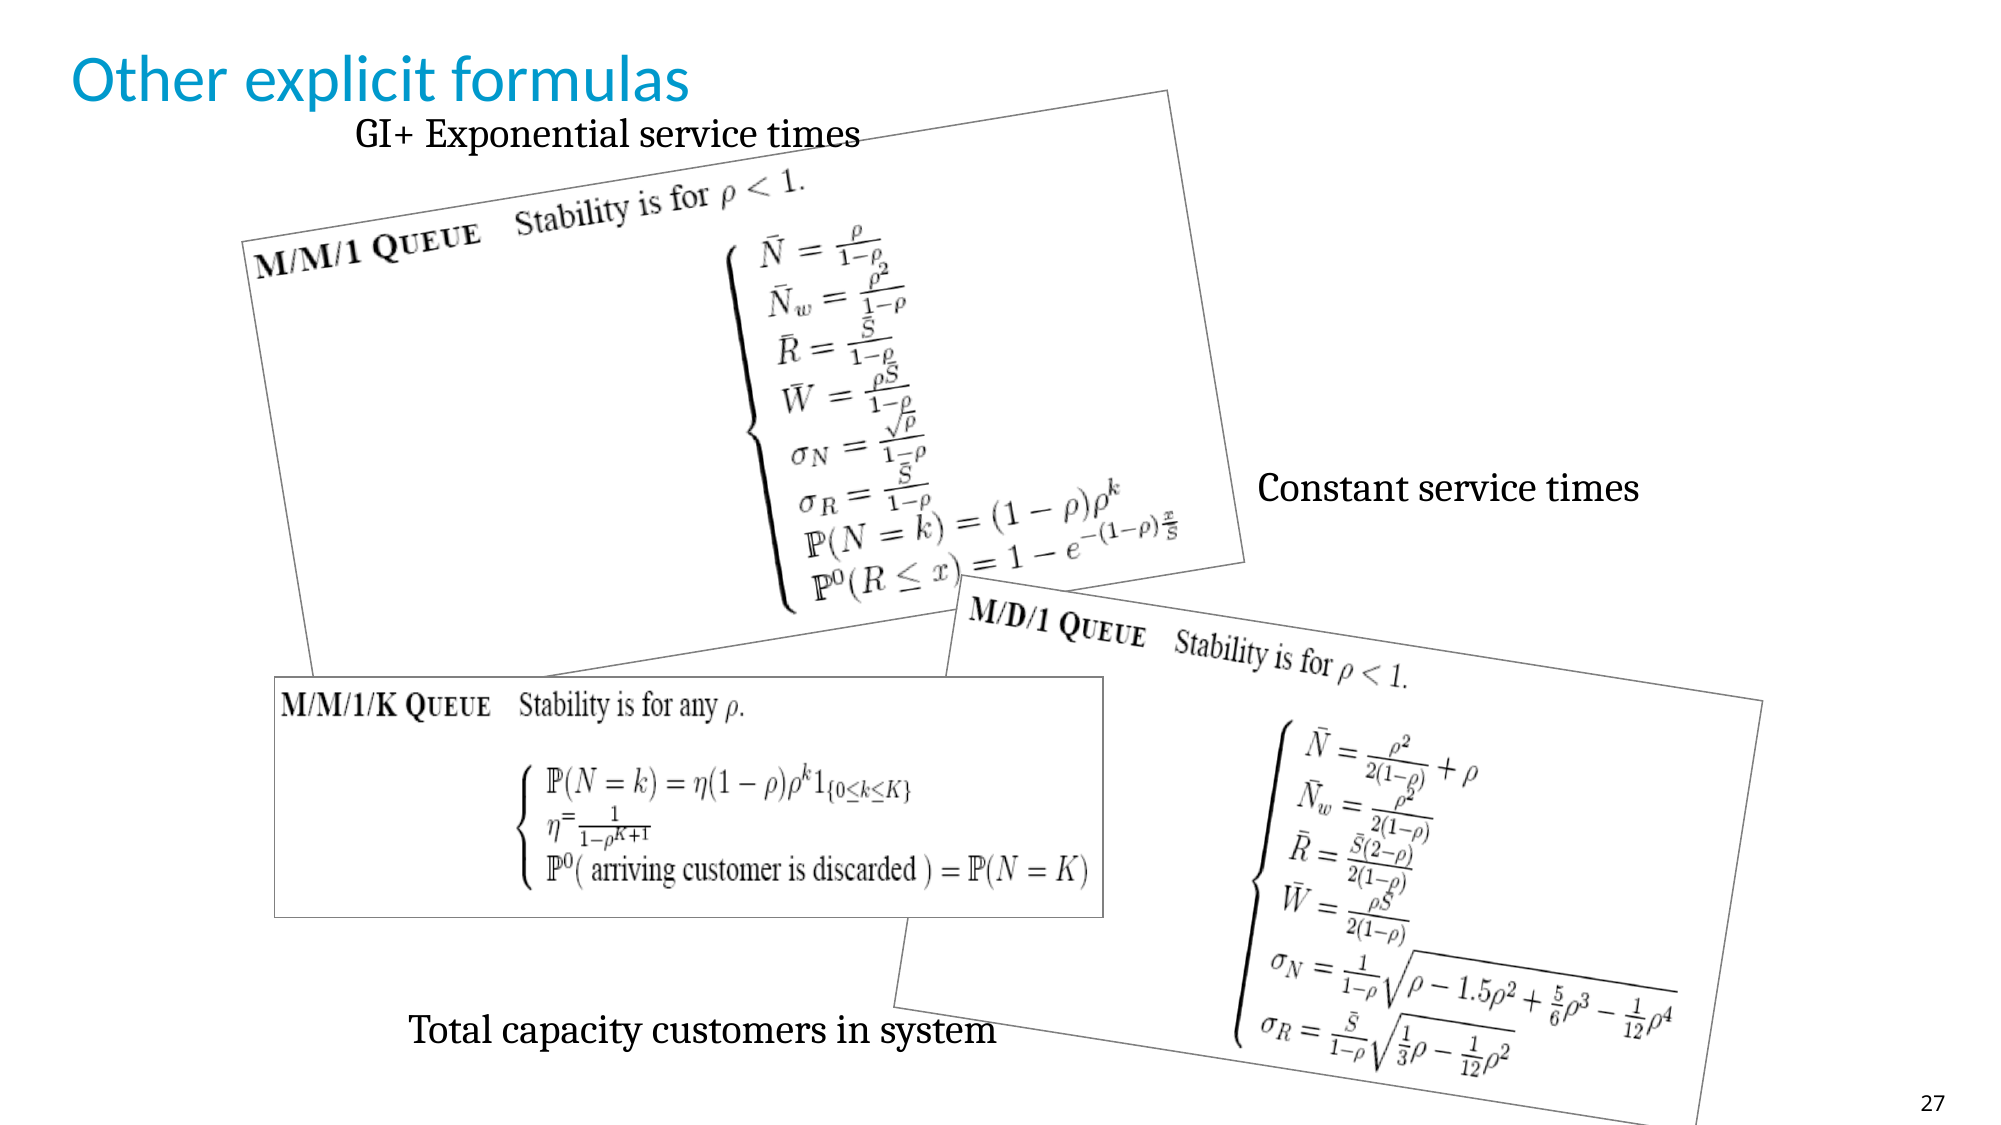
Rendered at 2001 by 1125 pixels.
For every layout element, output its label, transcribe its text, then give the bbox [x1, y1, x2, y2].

title Other explicit formulas [56, 0, 1872, 150]
text_box GI+ Exponential service times [340, 98, 876, 161]
text_box Constant service times [1243, 452, 1655, 518]
picture [244, 93, 1761, 1125]
footer 27 [1866, 1082, 2000, 1125]
